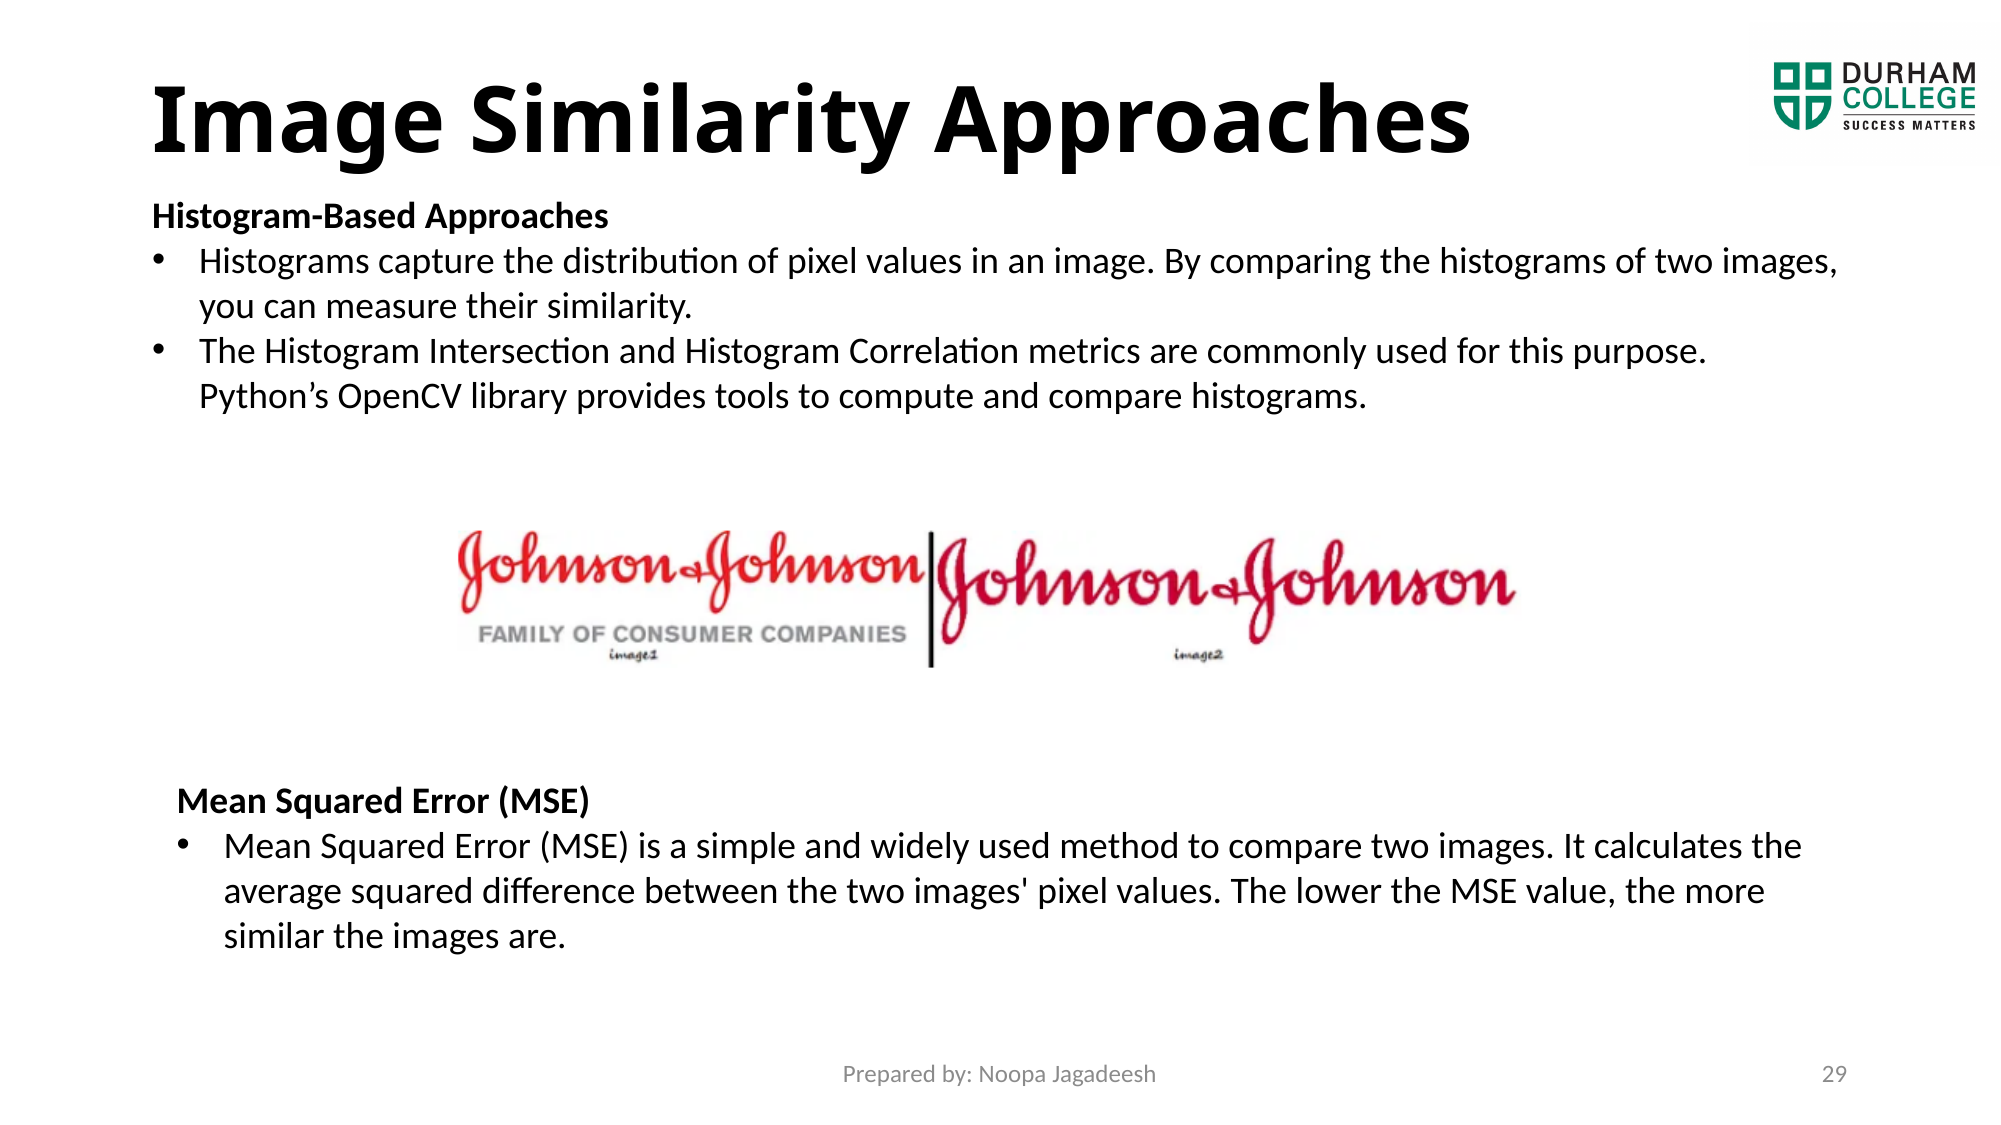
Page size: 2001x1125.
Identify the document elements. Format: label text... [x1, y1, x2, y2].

title Image Similarity Approaches [137, 59, 1863, 183]
picture [445, 490, 1554, 701]
slide_number 29 [1412, 1042, 1863, 1103]
picture [1749, 22, 2000, 166]
text_box Histogram-Based Approaches Histograms capture the distribution of pixel values in an image. By comparing the histograms of two images, you can measure their similarity. The Histogram Intersection and Histogram Correlation metrics are commonly used for this purpose. Python’s OpenCV library provides tools to compute and compare histograms. [137, 183, 1863, 424]
footer Prepared by: Noopa Jagadeesh [662, 1042, 1338, 1103]
text_box Mean Squared Error (MSE) Mean Squared Error (MSE) is a simple and widely used method to compare two images. It calculates the average squared difference between the two images' pixel values. The lower the MSE value, the more similar the images are. [161, 768, 1887, 964]
